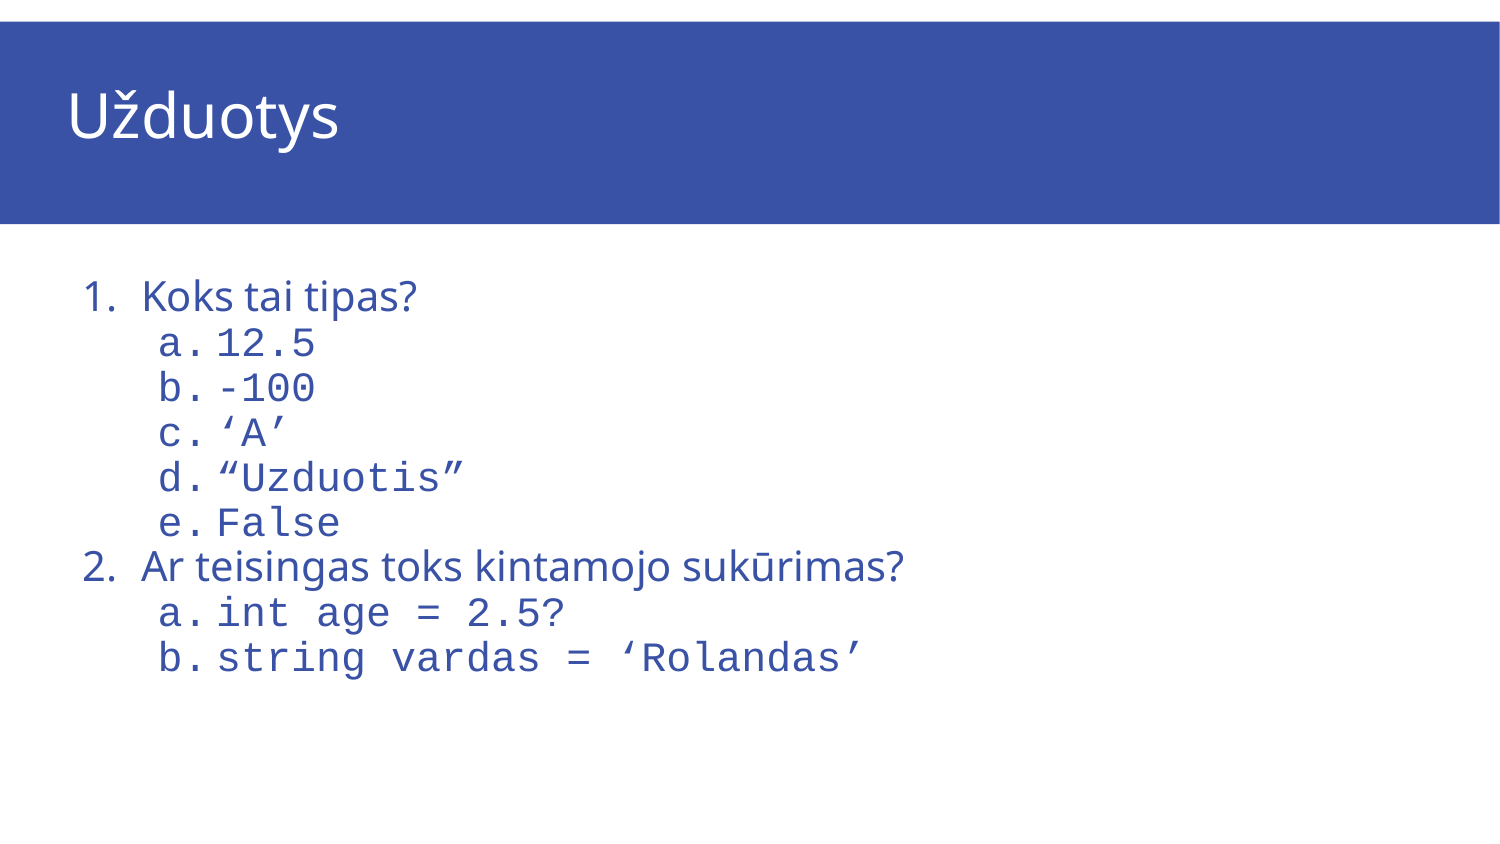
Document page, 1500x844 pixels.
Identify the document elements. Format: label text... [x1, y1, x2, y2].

title Užduotys [51, 72, 1449, 167]
list Koks tai tipas? 12.5 -100 ‘A’ “Uzduotis” False Ar teisingas toks kintamojo sukūrimas? int age = 2.5? string vardas = ‘Rolandas’ [51, 260, 1449, 750]
